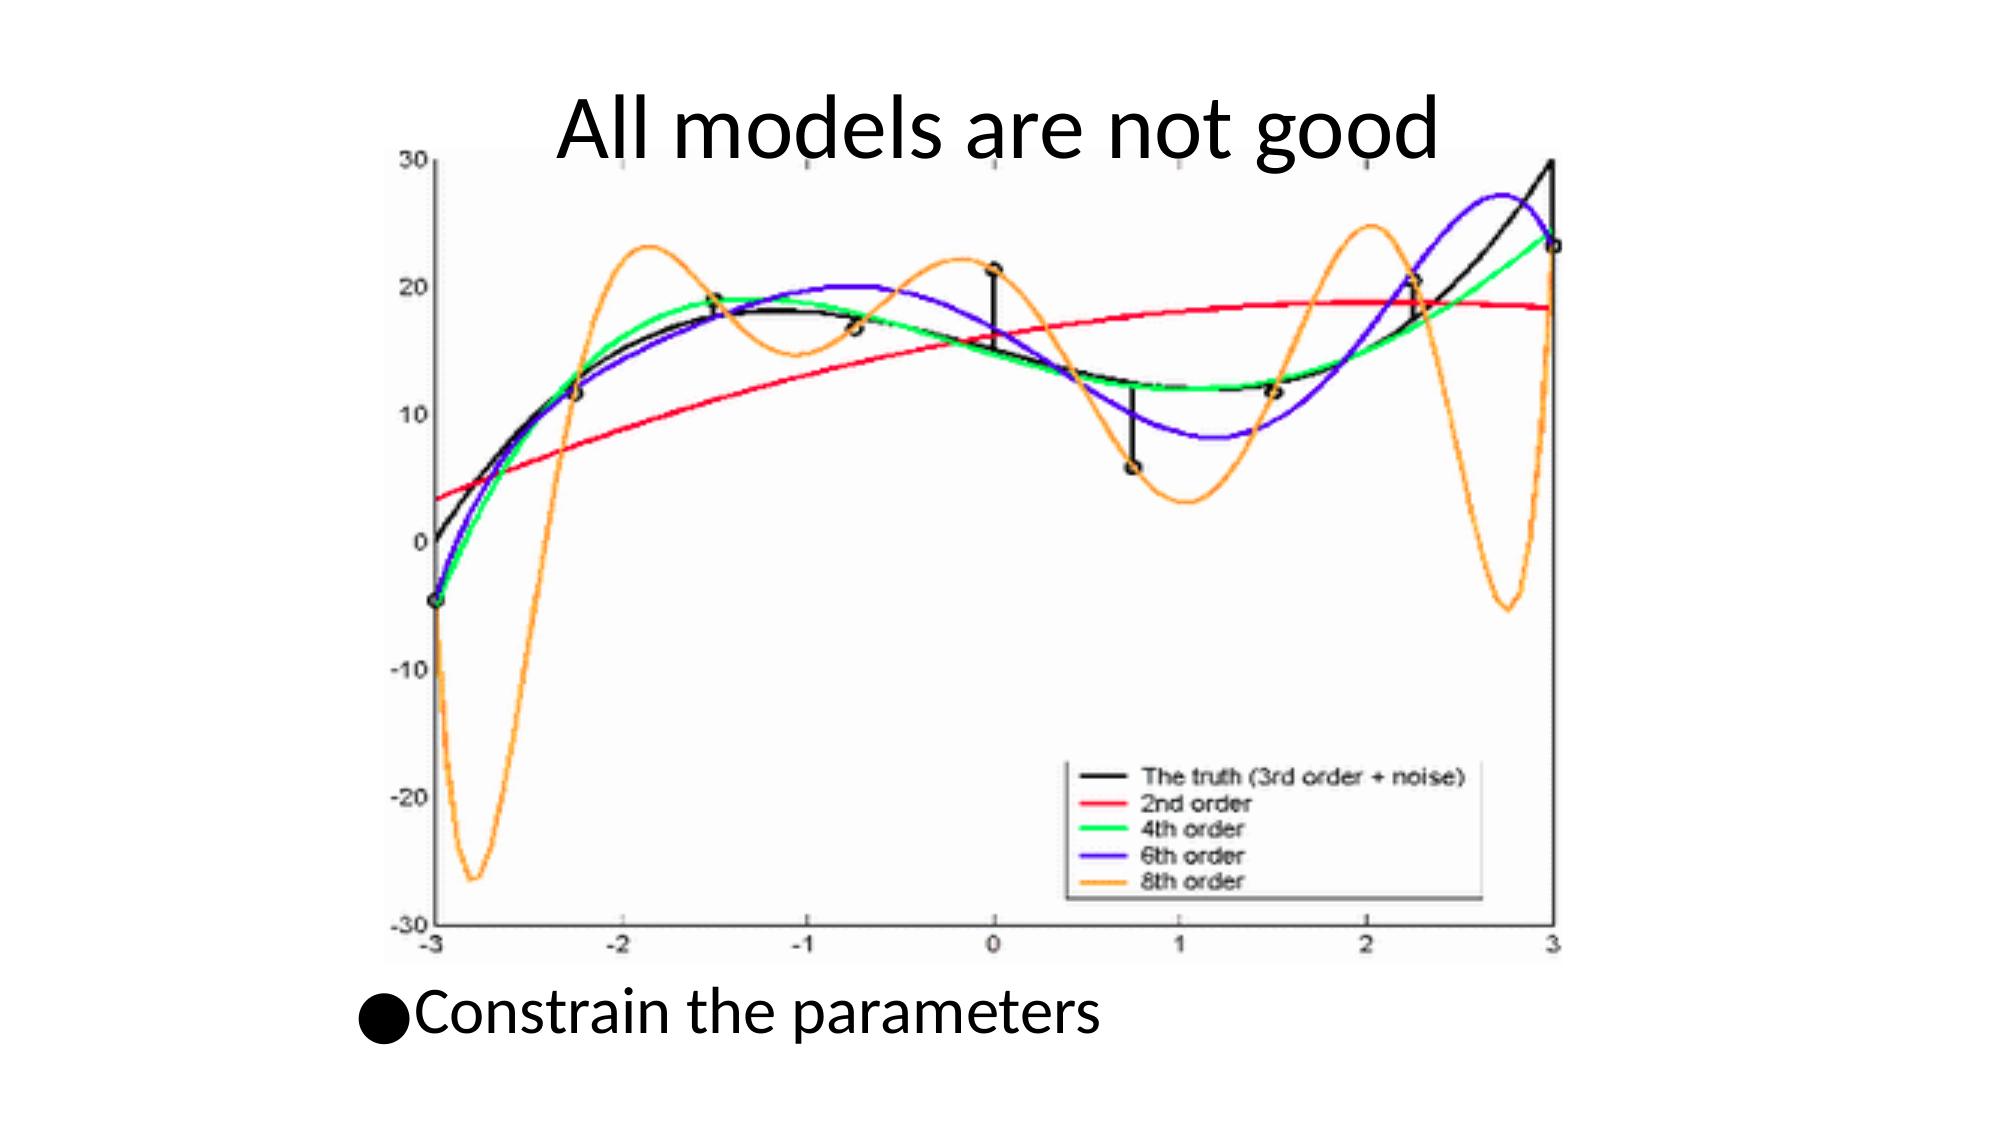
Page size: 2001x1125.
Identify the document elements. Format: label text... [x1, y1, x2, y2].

list Constrain the parameters [324, 958, 1697, 1099]
picture [383, 148, 1563, 965]
title All models are not good [324, 35, 1675, 210]
